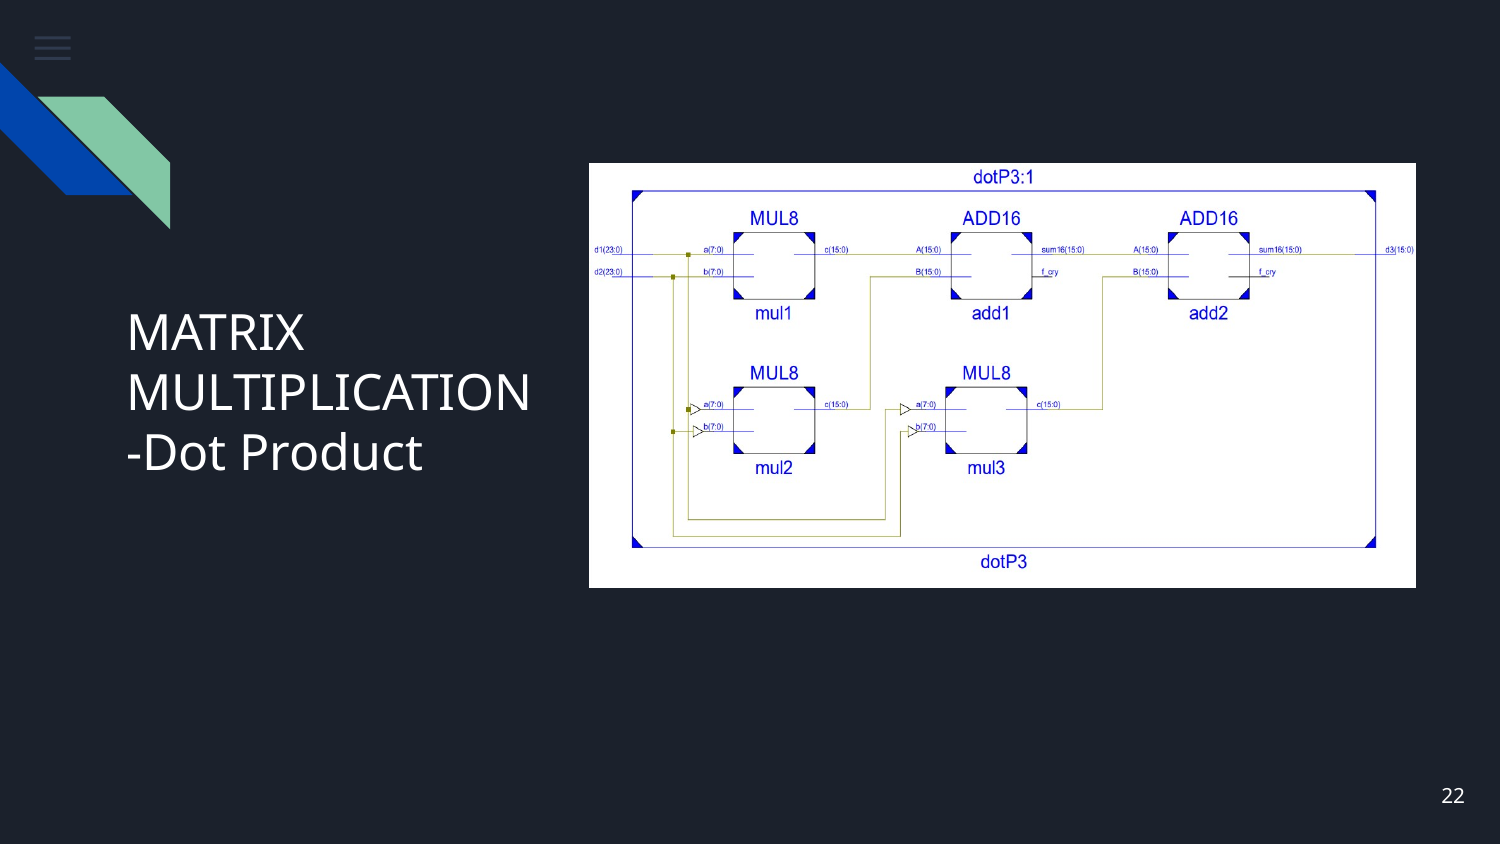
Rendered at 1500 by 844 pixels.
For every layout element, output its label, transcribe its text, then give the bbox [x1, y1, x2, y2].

title MATRIX MULTIPLICATION -Dot Product [111, 285, 584, 445]
slide_number 22 [1389, 764, 1480, 830]
picture [589, 163, 1417, 588]
